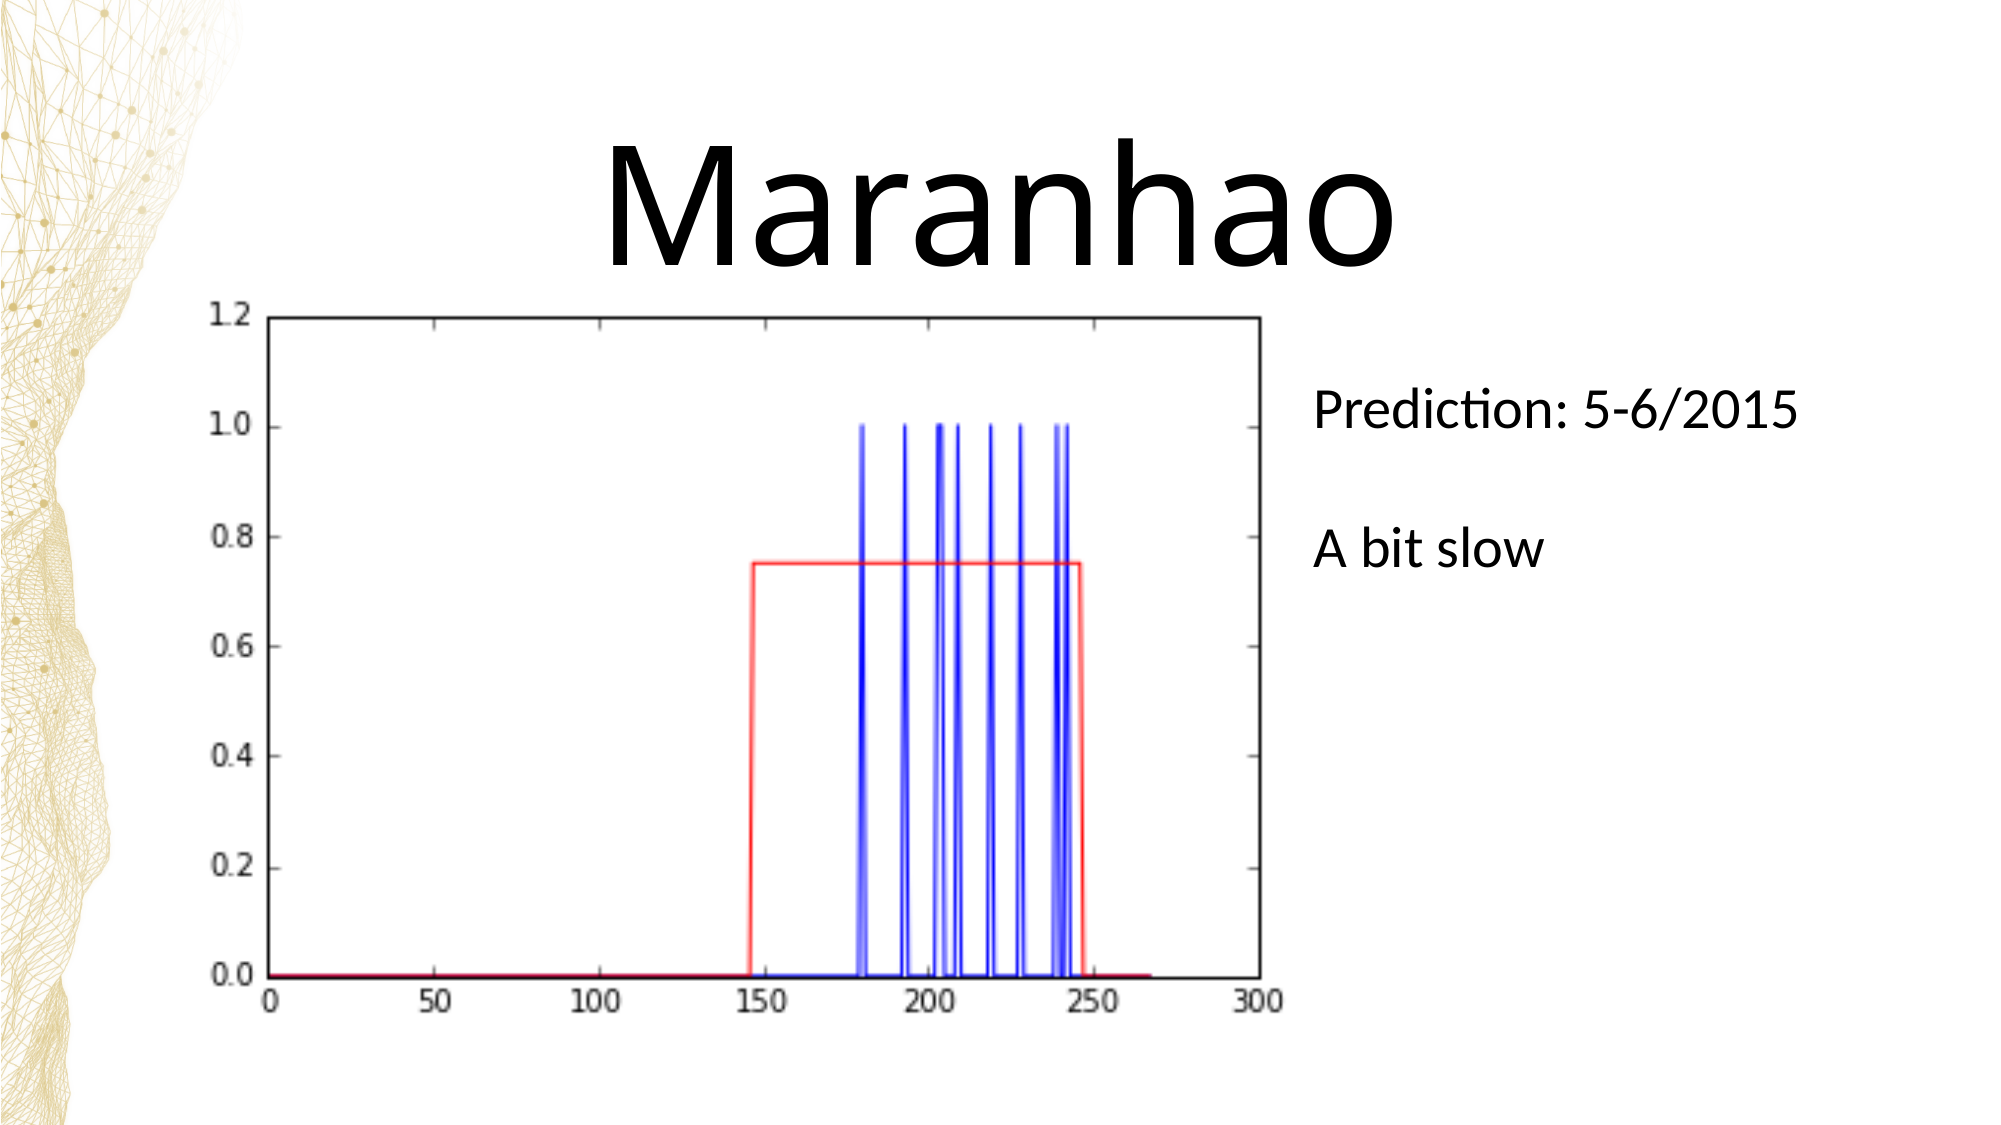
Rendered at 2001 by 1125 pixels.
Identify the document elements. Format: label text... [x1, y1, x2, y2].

picture [0, 273, 1295, 1034]
text_box Maranhao [0, 91, 2000, 306]
text_box Prediction: 5-6/2015 A bit slow [1298, 362, 1815, 587]
